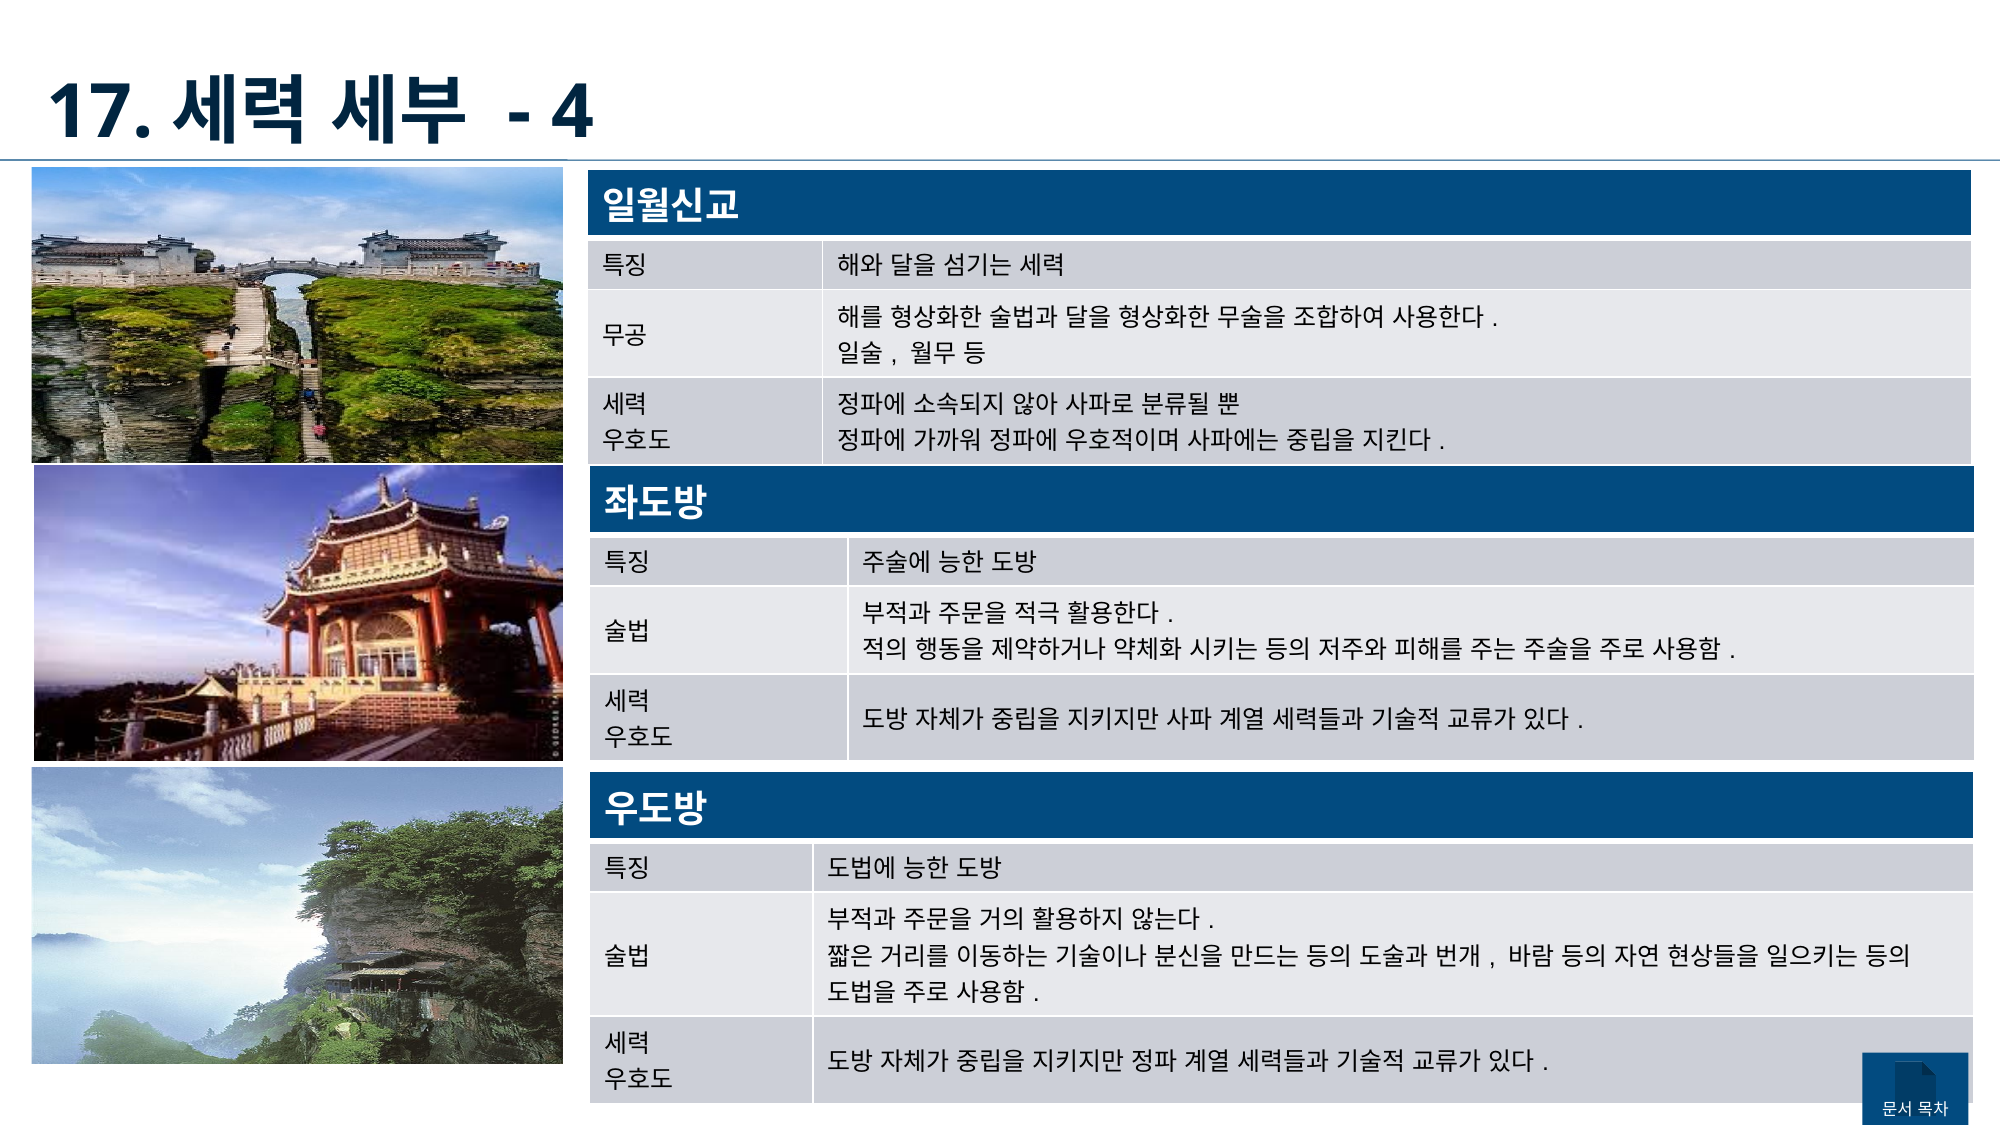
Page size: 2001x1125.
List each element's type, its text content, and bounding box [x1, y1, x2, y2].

table_header 일월신교 [588, 170, 1971, 235]
table_cell 특징 [588, 241, 822, 289]
table_cell 부적과 주문을 거의 활용하지 않는다. 짧은 거리를 이동하는 기술이나 분신을 만드는 등의 도술과 번개, 바람 등의 자연 현상들을 일으키는 등의 도법을 주로 사용함. [814, 893, 1973, 1015]
table_cell 주술에 능한 도방 [849, 538, 1974, 585]
table_cell 특징 [590, 538, 847, 585]
table_cell 세력 우호도 [590, 675, 847, 760]
table_header 좌도방 [590, 466, 1974, 532]
picture [31, 465, 563, 761]
text_box 17.세력 세부 - 4 [31, 54, 650, 159]
table_cell 무공 [588, 290, 822, 376]
table_cell 특징 [590, 844, 812, 891]
table_header 우도방 [590, 772, 1973, 838]
picture [31, 167, 563, 463]
table_cell 해와 달을 섬기는 세력 [823, 241, 1971, 289]
table_cell 술법 [590, 893, 812, 1015]
table_cell 부적과 주문을 적극 활용한다. 적의 행동을 제약하거나 약체화 시키는 등의 저주와 피해를 주는 주술을 주로 사용함. [849, 587, 1974, 673]
text_box 문서 목차 [1861, 1052, 1970, 1125]
table_cell 해를 형상화한 술법과 달을 형상화한 무술을 조합하여 사용한다. 일술, 월무 등 [823, 290, 1971, 376]
table_cell 정파에 소속되지 않아 사파로 분류될 뿐 정파에 가까워 정파에 우호적이며 사파에는 중립을 지킨다. [823, 378, 1971, 464]
table_cell 술법 [590, 587, 847, 673]
table_cell 세력 우호도 [588, 378, 822, 464]
table_cell 도법에 능한 도방 [814, 844, 1973, 891]
table_cell 세력 우호도 [590, 1017, 812, 1103]
table_cell 도방 자체가 중립을 지키지만 사파 계열 세력들과 기술적 교류가 있다. [849, 675, 1974, 760]
table_cell 도방 자체가 중립을 지키지만 정파 계열 세력들과 기술적 교류가 있다. [814, 1017, 1973, 1103]
picture [31, 767, 563, 1064]
